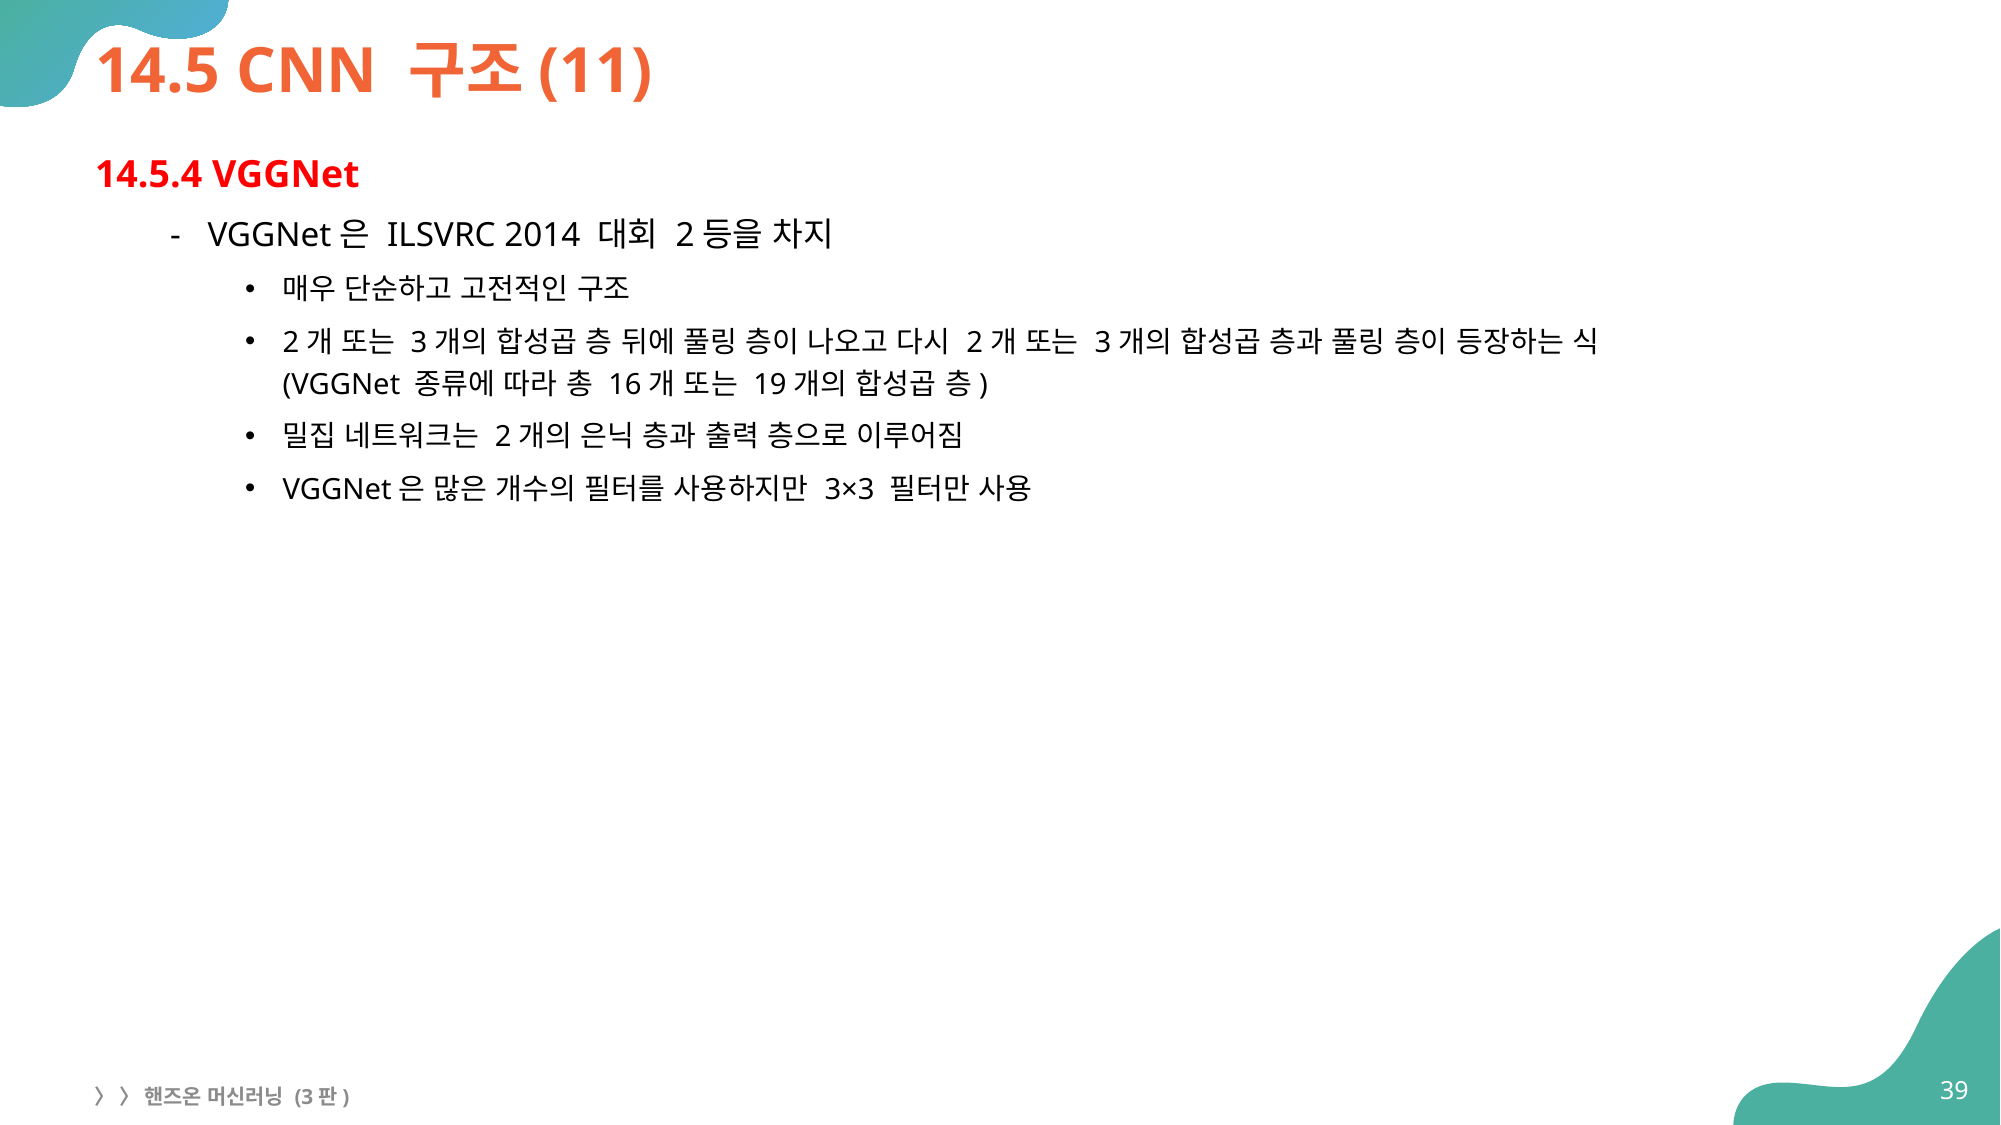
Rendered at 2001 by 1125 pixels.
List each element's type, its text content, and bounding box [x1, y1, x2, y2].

slide_number 39 [1917, 1061, 1984, 1122]
list 14.5.4 VGGNet VGGNet은 ILSVRC 2014 대회 2등을 차지 매우 단순하고 고전적인 구조 2개 또는 3개의 합성곱 층 뒤에 풀링 층이 나오고 다시 2개 또는 3개의 합성곱 층과 풀링 층이 등장하는 식 (VGGNet 종류에 따라 총 16개 또는 19개의 합성곱 층) 밀집 네트워크는 2개의 은닉 층과 출력 층으로 이루어짐 VGGNet은 많은 개수의 필터를 사용하지만 3×3 필터만 사용 [79, 133, 1892, 1035]
footer 〉 〉 핸즈온 머신러닝 (3판) [79, 1078, 755, 1114]
title 14.5 CNN 구조(11) [79, 17, 1931, 128]
